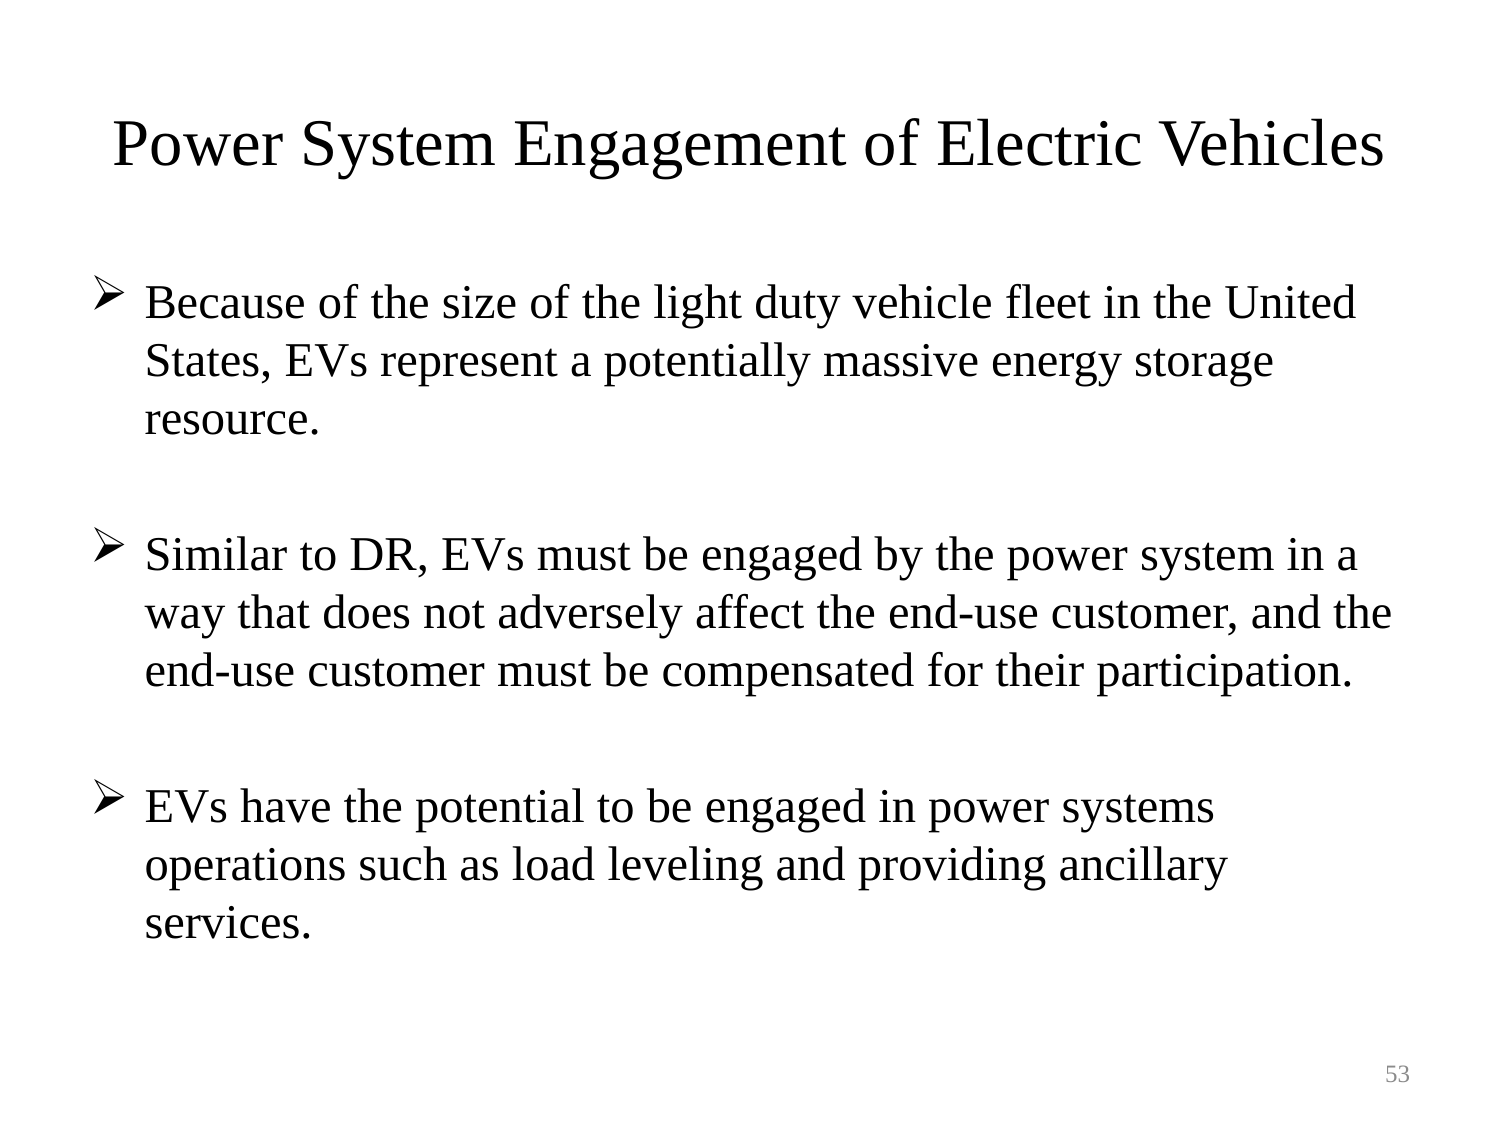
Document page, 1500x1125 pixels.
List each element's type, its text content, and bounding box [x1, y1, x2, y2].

list Because of the size of the light duty vehicle fleet in the United States, EVs represent a potentially massive energy storage resource. Similar to DR, EVs must be engaged by the power system in a way that does not adversely affect the end-use customer, and the end-use customer must be compensated for their participation. EVs have the potential to be engaged in power systems operations such as load leveling and providing ancillary services. [75, 262, 1425, 1005]
slide_number 53 [1074, 1042, 1425, 1103]
title Power System Engagement of Electric Vehicles [75, 45, 1425, 233]
